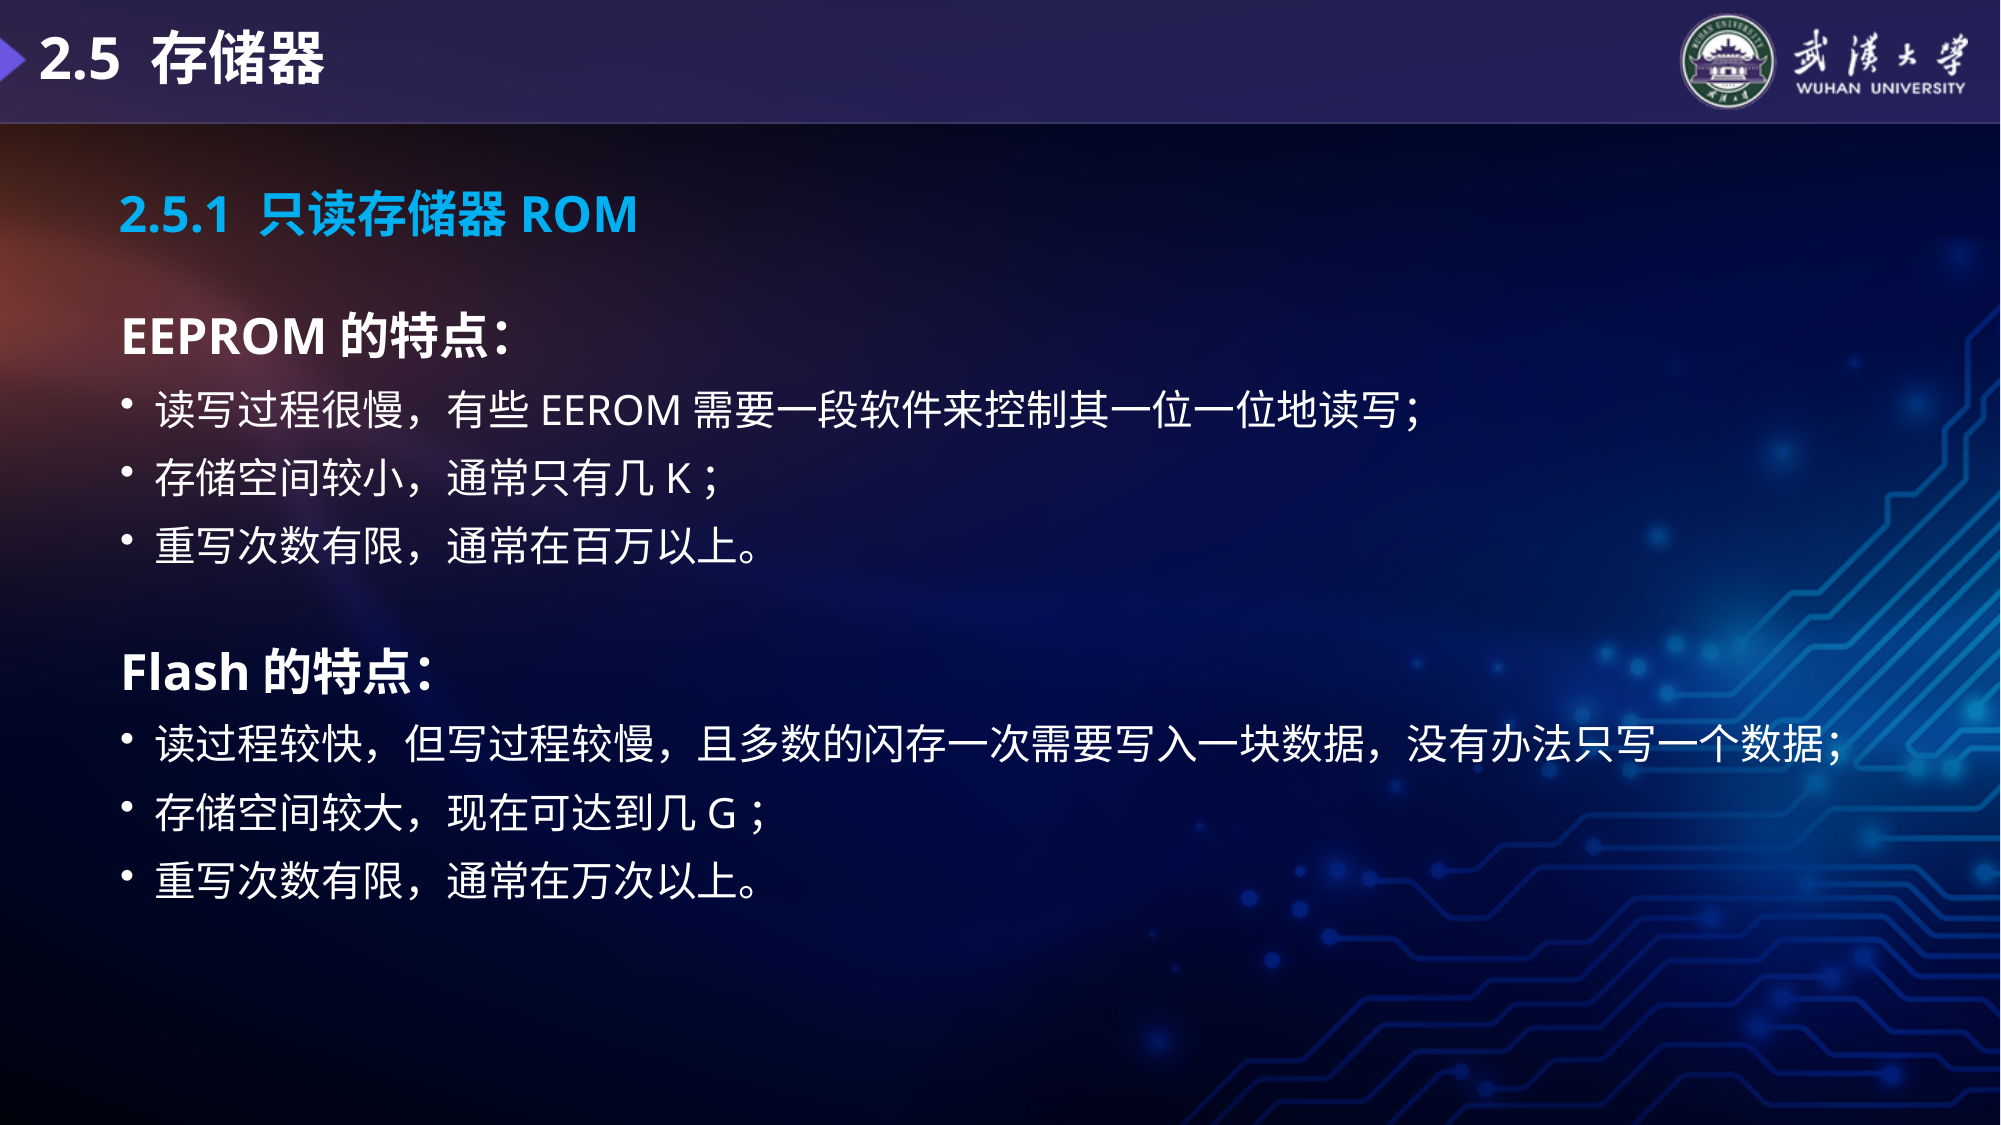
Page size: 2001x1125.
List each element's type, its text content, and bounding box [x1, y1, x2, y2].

text_box Flash的特点： 读过程较快，但写过程较慢，且多数的闪存一次需要写入一块数据，没有办法只写一个数据； 存储空间较大，现在可达到几G； 重写次数有限，通常在万次以上。 [105, 620, 1900, 913]
title 2.5 存储器 [23, 0, 1364, 122]
text_box 2.5.1 只读存储器ROM [103, 174, 655, 250]
text_box EEPROM的特点： 读写过程很慢，有些EEROM需要一段软件来控制其一位一位地读写； 存储空间较小，通常只有几K； 重写次数有限，通常在百万以上。 [105, 285, 1832, 578]
picture [0, 0, 2001, 1125]
